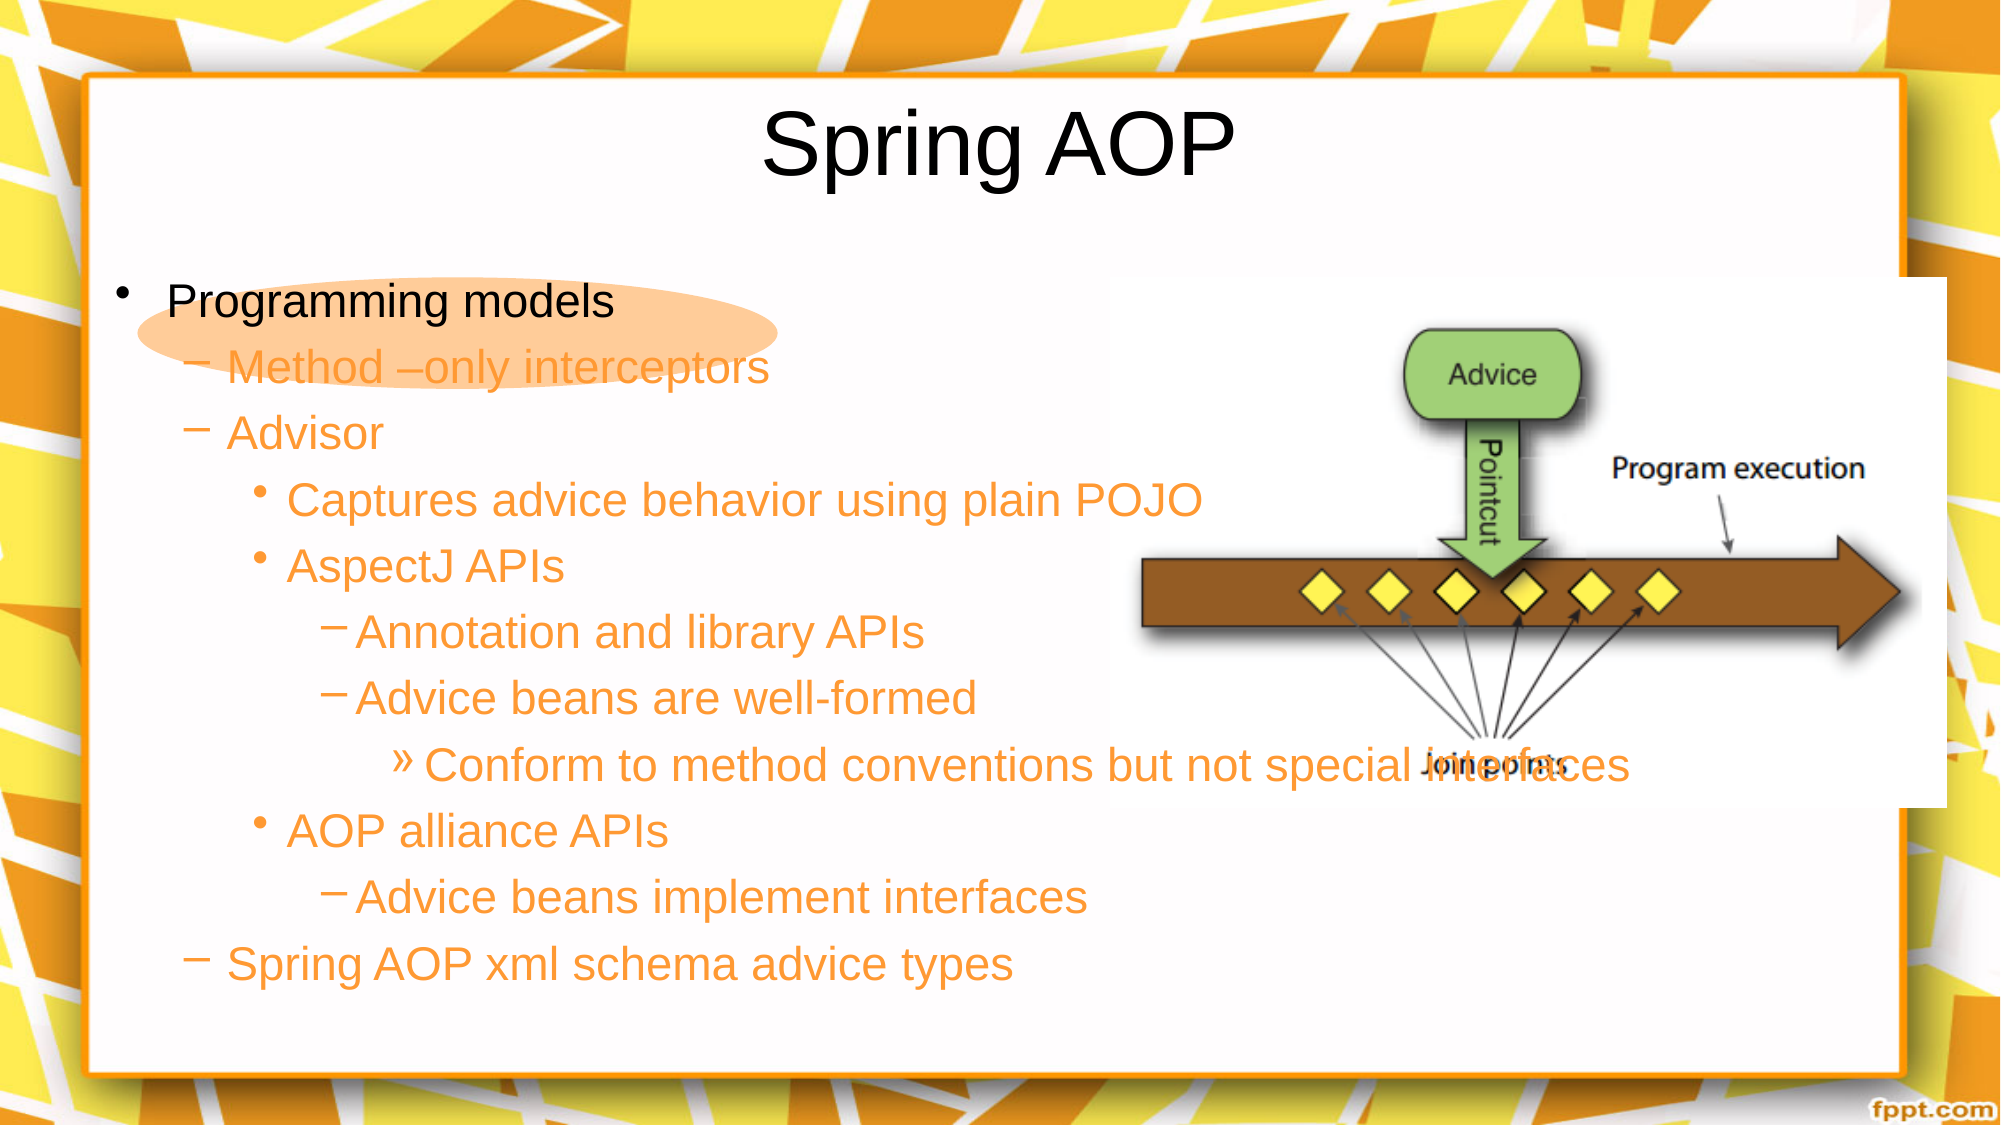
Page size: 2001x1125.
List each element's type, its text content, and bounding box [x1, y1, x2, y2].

title Spring AOP [99, 45, 1900, 233]
picture [0, 0, 2001, 1125]
list Programming models Method –only interceptors Advisor Captures advice behavior using plain POJO AspectJ APIs Annotation and library APIs Advice beans are well-formed Conform to method conventions but not special interfaces AOP alliance APIs Advice beans implement interfaces Spring AOP xml schema advice types [99, 262, 1900, 1005]
